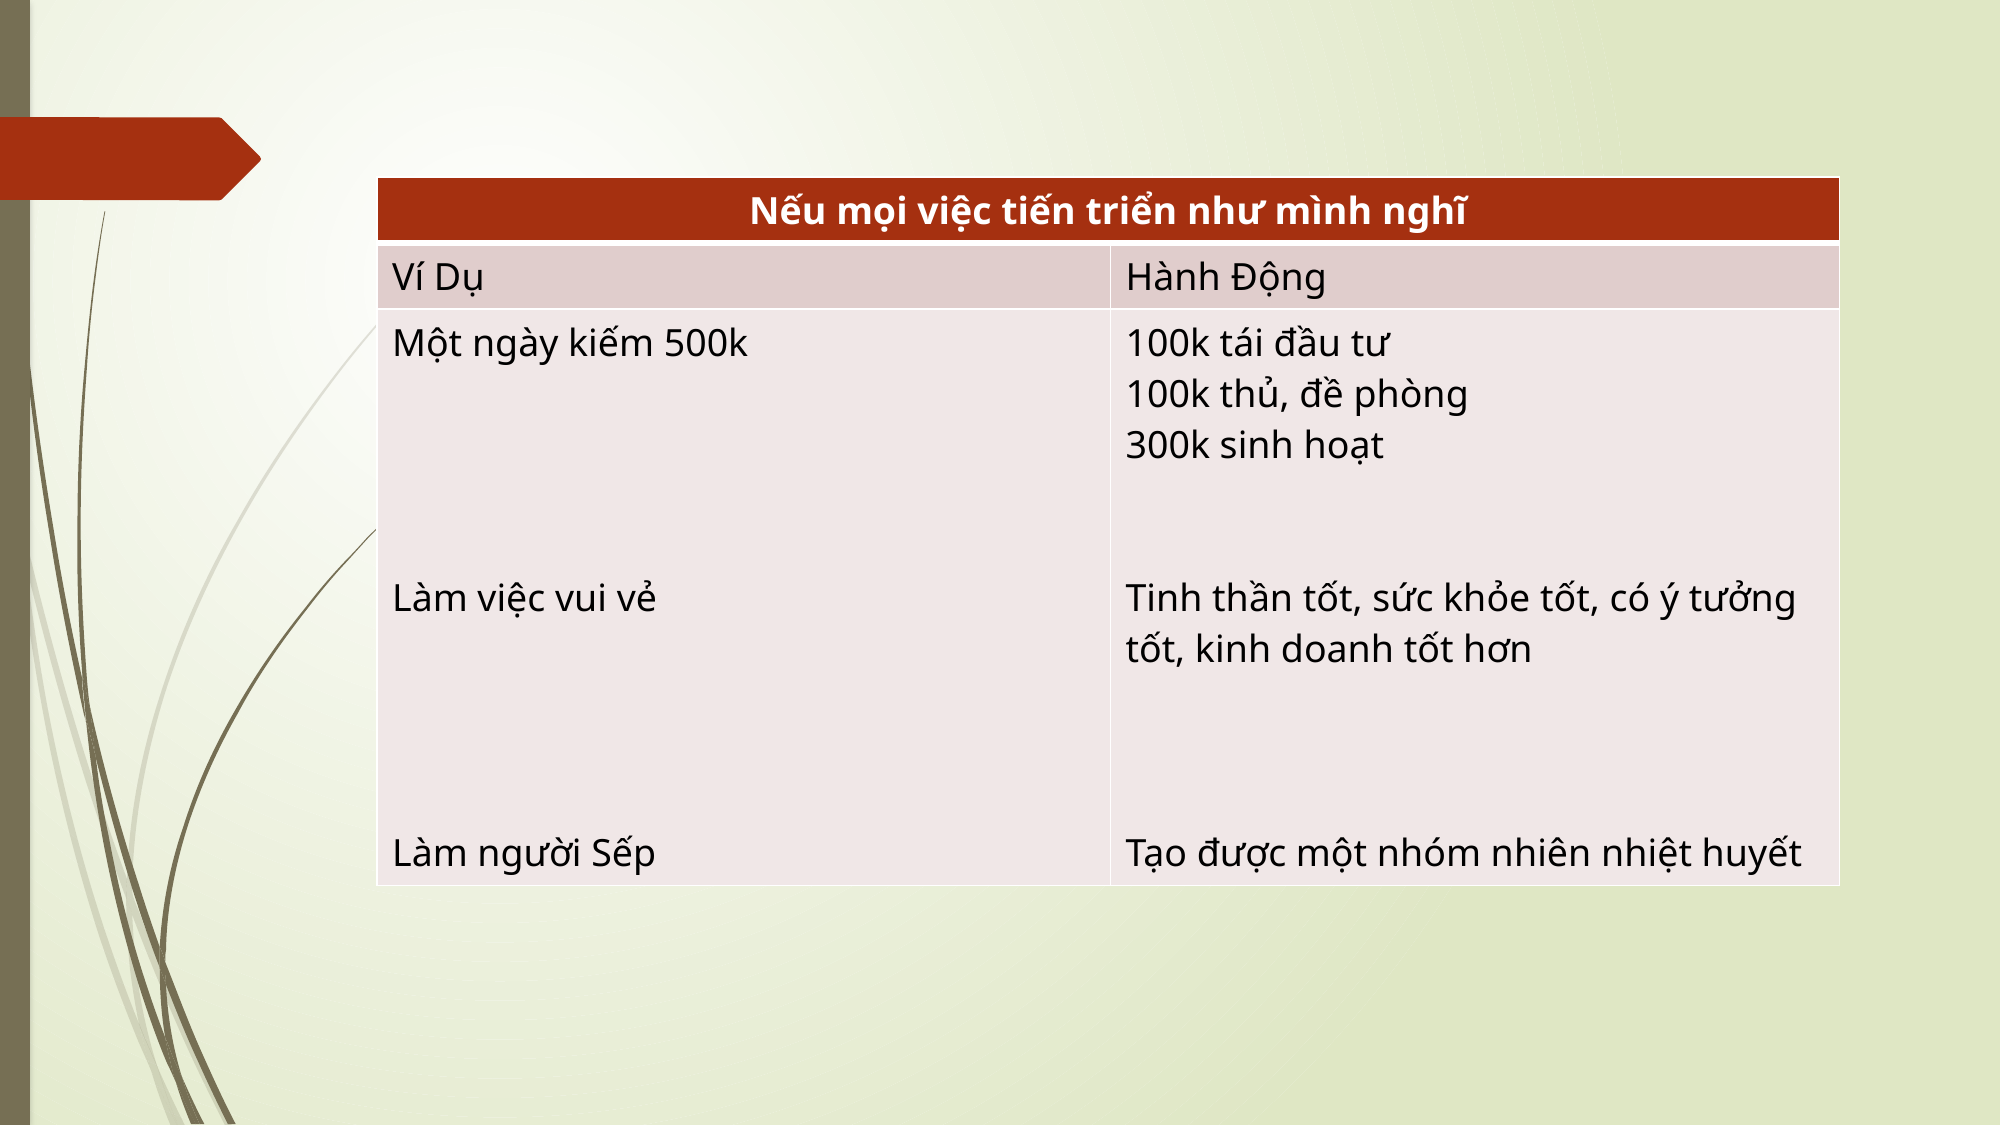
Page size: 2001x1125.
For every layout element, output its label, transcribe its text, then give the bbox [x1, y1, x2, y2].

table_cell Ví Dụ [378, 246, 1110, 308]
table_cell 100k tái đầu tư 100k thủ, đề phòng 300k sinh hoạt Tinh thần tốt, sức khỏe tốt, có ý tưởng tốt, kinh doanh tốt hơn Tạo được một nhóm nhiên nhiệt huyết [1111, 310, 1839, 885]
table_cell Một ngày kiếm 500k Làm việc vui vẻ Làm người Sếp [378, 310, 1110, 885]
table_header Nếu mọi việc tiến triển như mình nghĩ [378, 178, 1839, 240]
table_cell Hành Động [1111, 246, 1839, 308]
